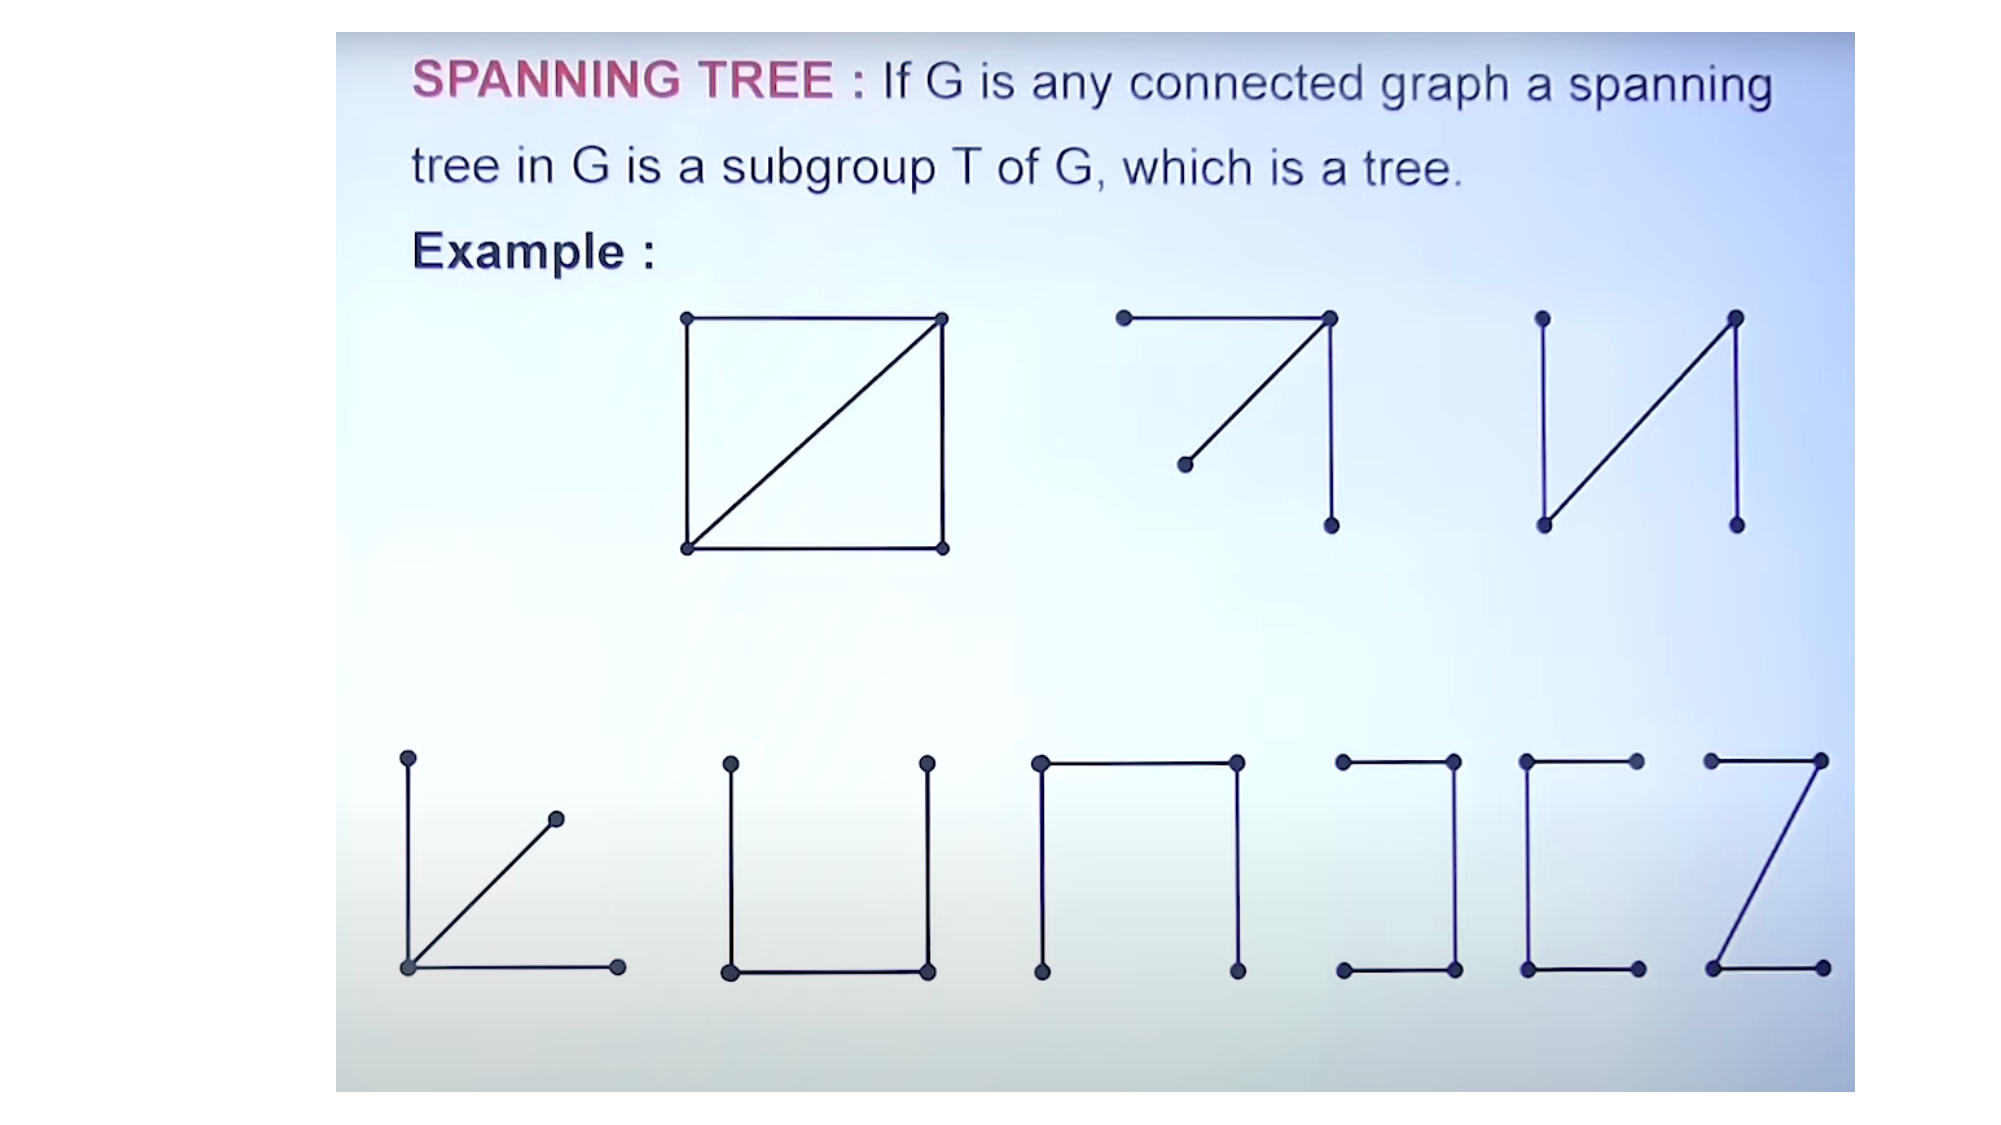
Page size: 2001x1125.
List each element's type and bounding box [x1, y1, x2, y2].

picture [336, 32, 1855, 1093]
